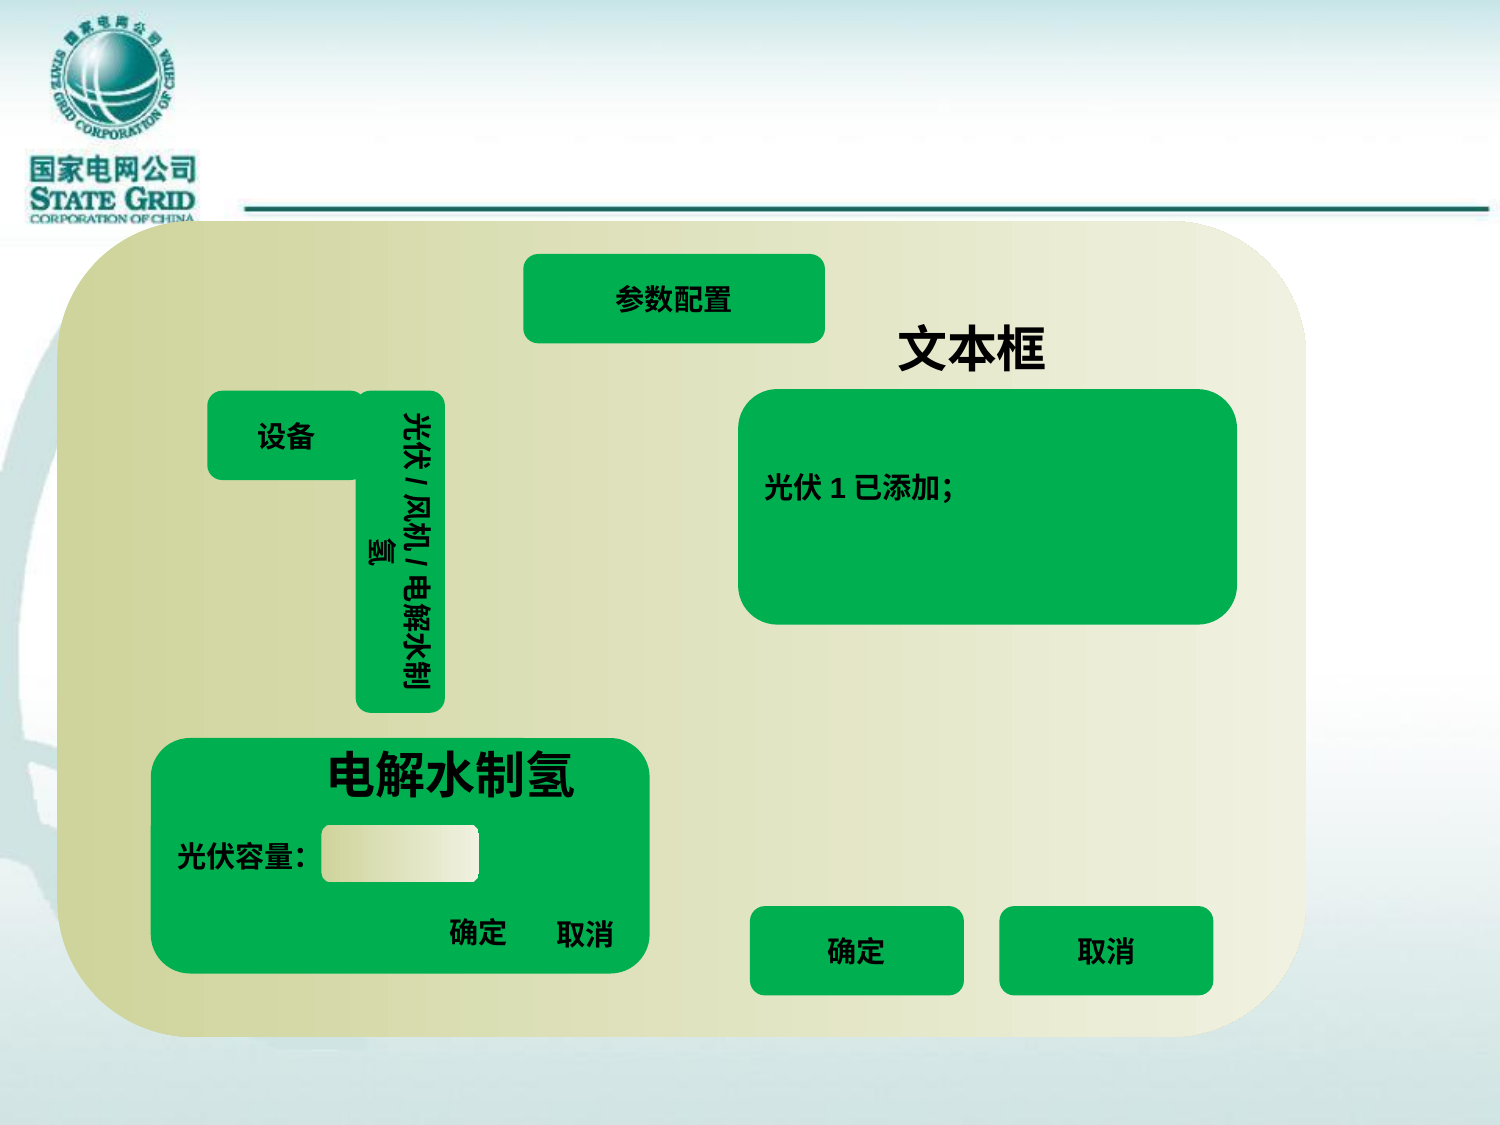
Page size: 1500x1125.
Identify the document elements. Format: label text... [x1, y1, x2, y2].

text_box 确定 [749, 906, 964, 996]
text_box 文本框 [882, 309, 1198, 385]
text_box 电解水制氢 [311, 736, 613, 812]
text_box 光伏1已添加； [738, 389, 1238, 625]
text_box 确定 [418, 914, 538, 949]
text_box 取消 [999, 906, 1214, 996]
picture [0, 0, 1500, 1125]
text_box [57, 221, 1307, 1037]
text_box 光伏/风机/电解水制氢 [355, 390, 445, 713]
text_box [321, 824, 479, 883]
text_box 参数配置 [523, 253, 826, 344]
text_box 取消 [525, 917, 646, 951]
text_box 设备 [207, 390, 360, 481]
text_box 光伏容量： [150, 737, 650, 974]
